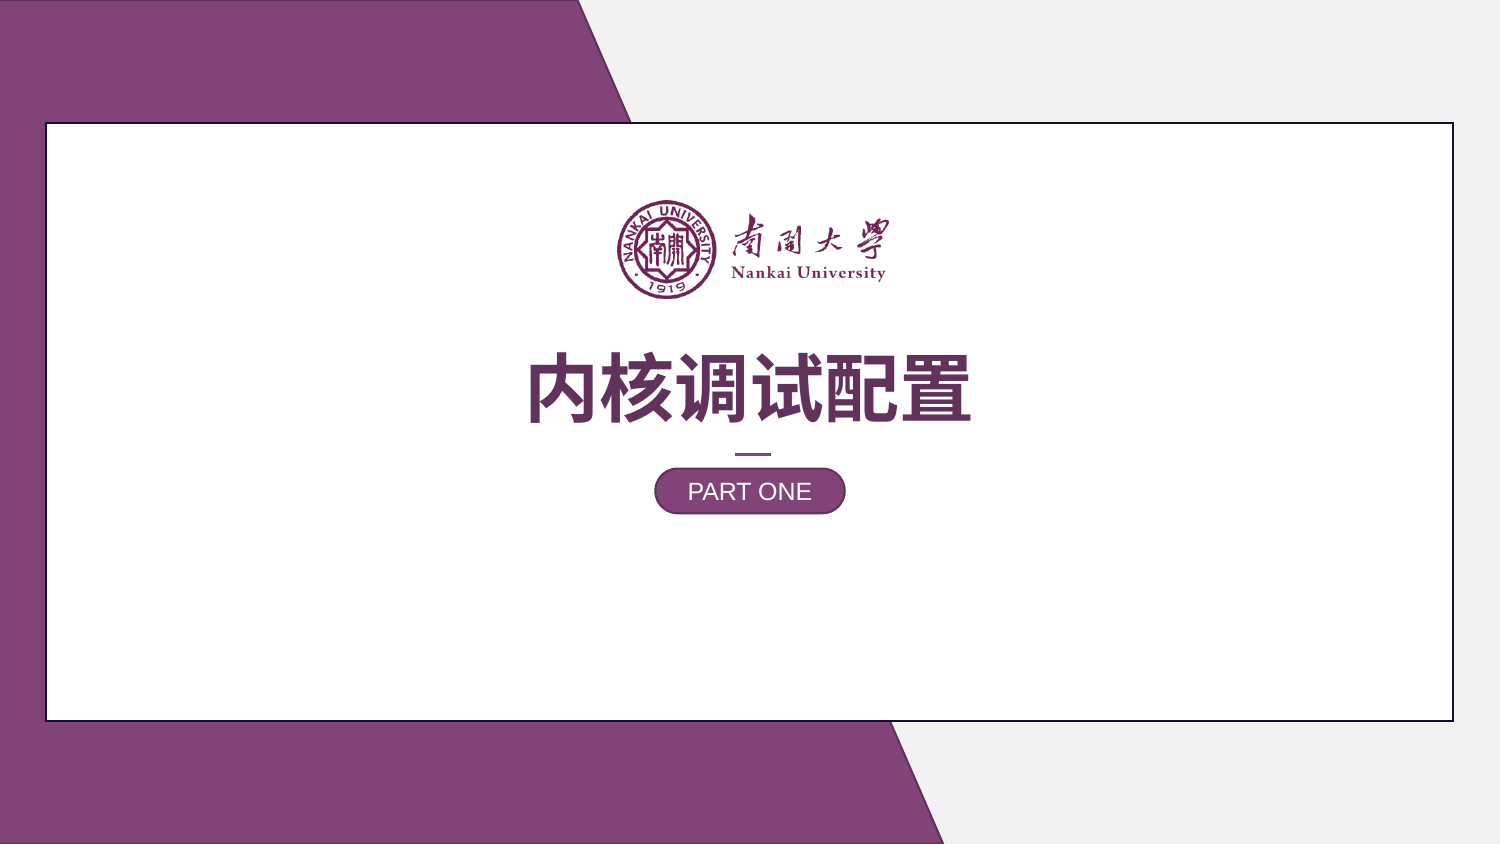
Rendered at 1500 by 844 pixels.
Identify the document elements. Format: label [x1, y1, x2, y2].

picture [617, 200, 889, 299]
text_box [0, 0, 945, 844]
text_box [45, 122, 1454, 722]
text_box [507, 333, 993, 514]
